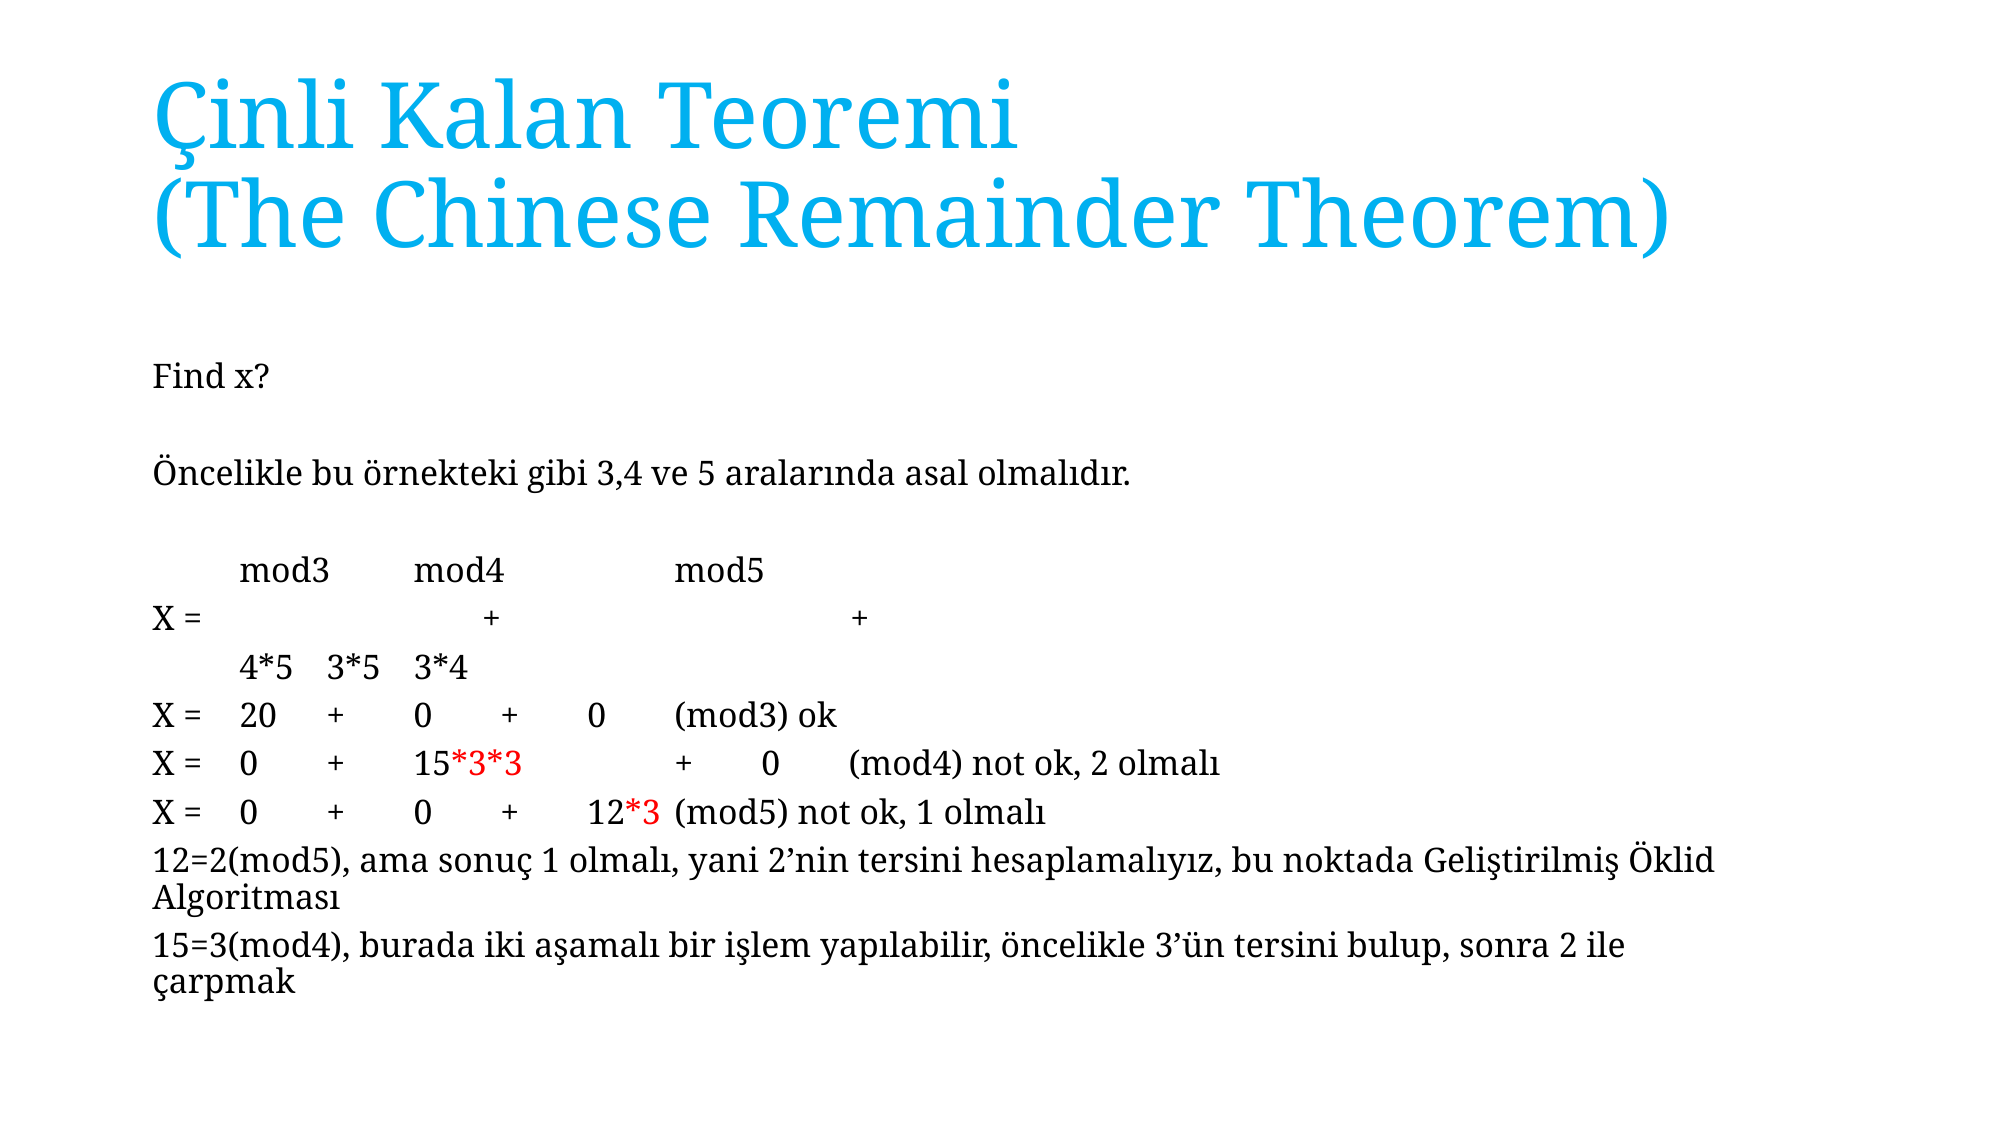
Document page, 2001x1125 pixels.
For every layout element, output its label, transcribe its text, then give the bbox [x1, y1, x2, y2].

title Çinli Kalan Teoremi (The Chinese Remainder Theorem) [137, 59, 1863, 278]
